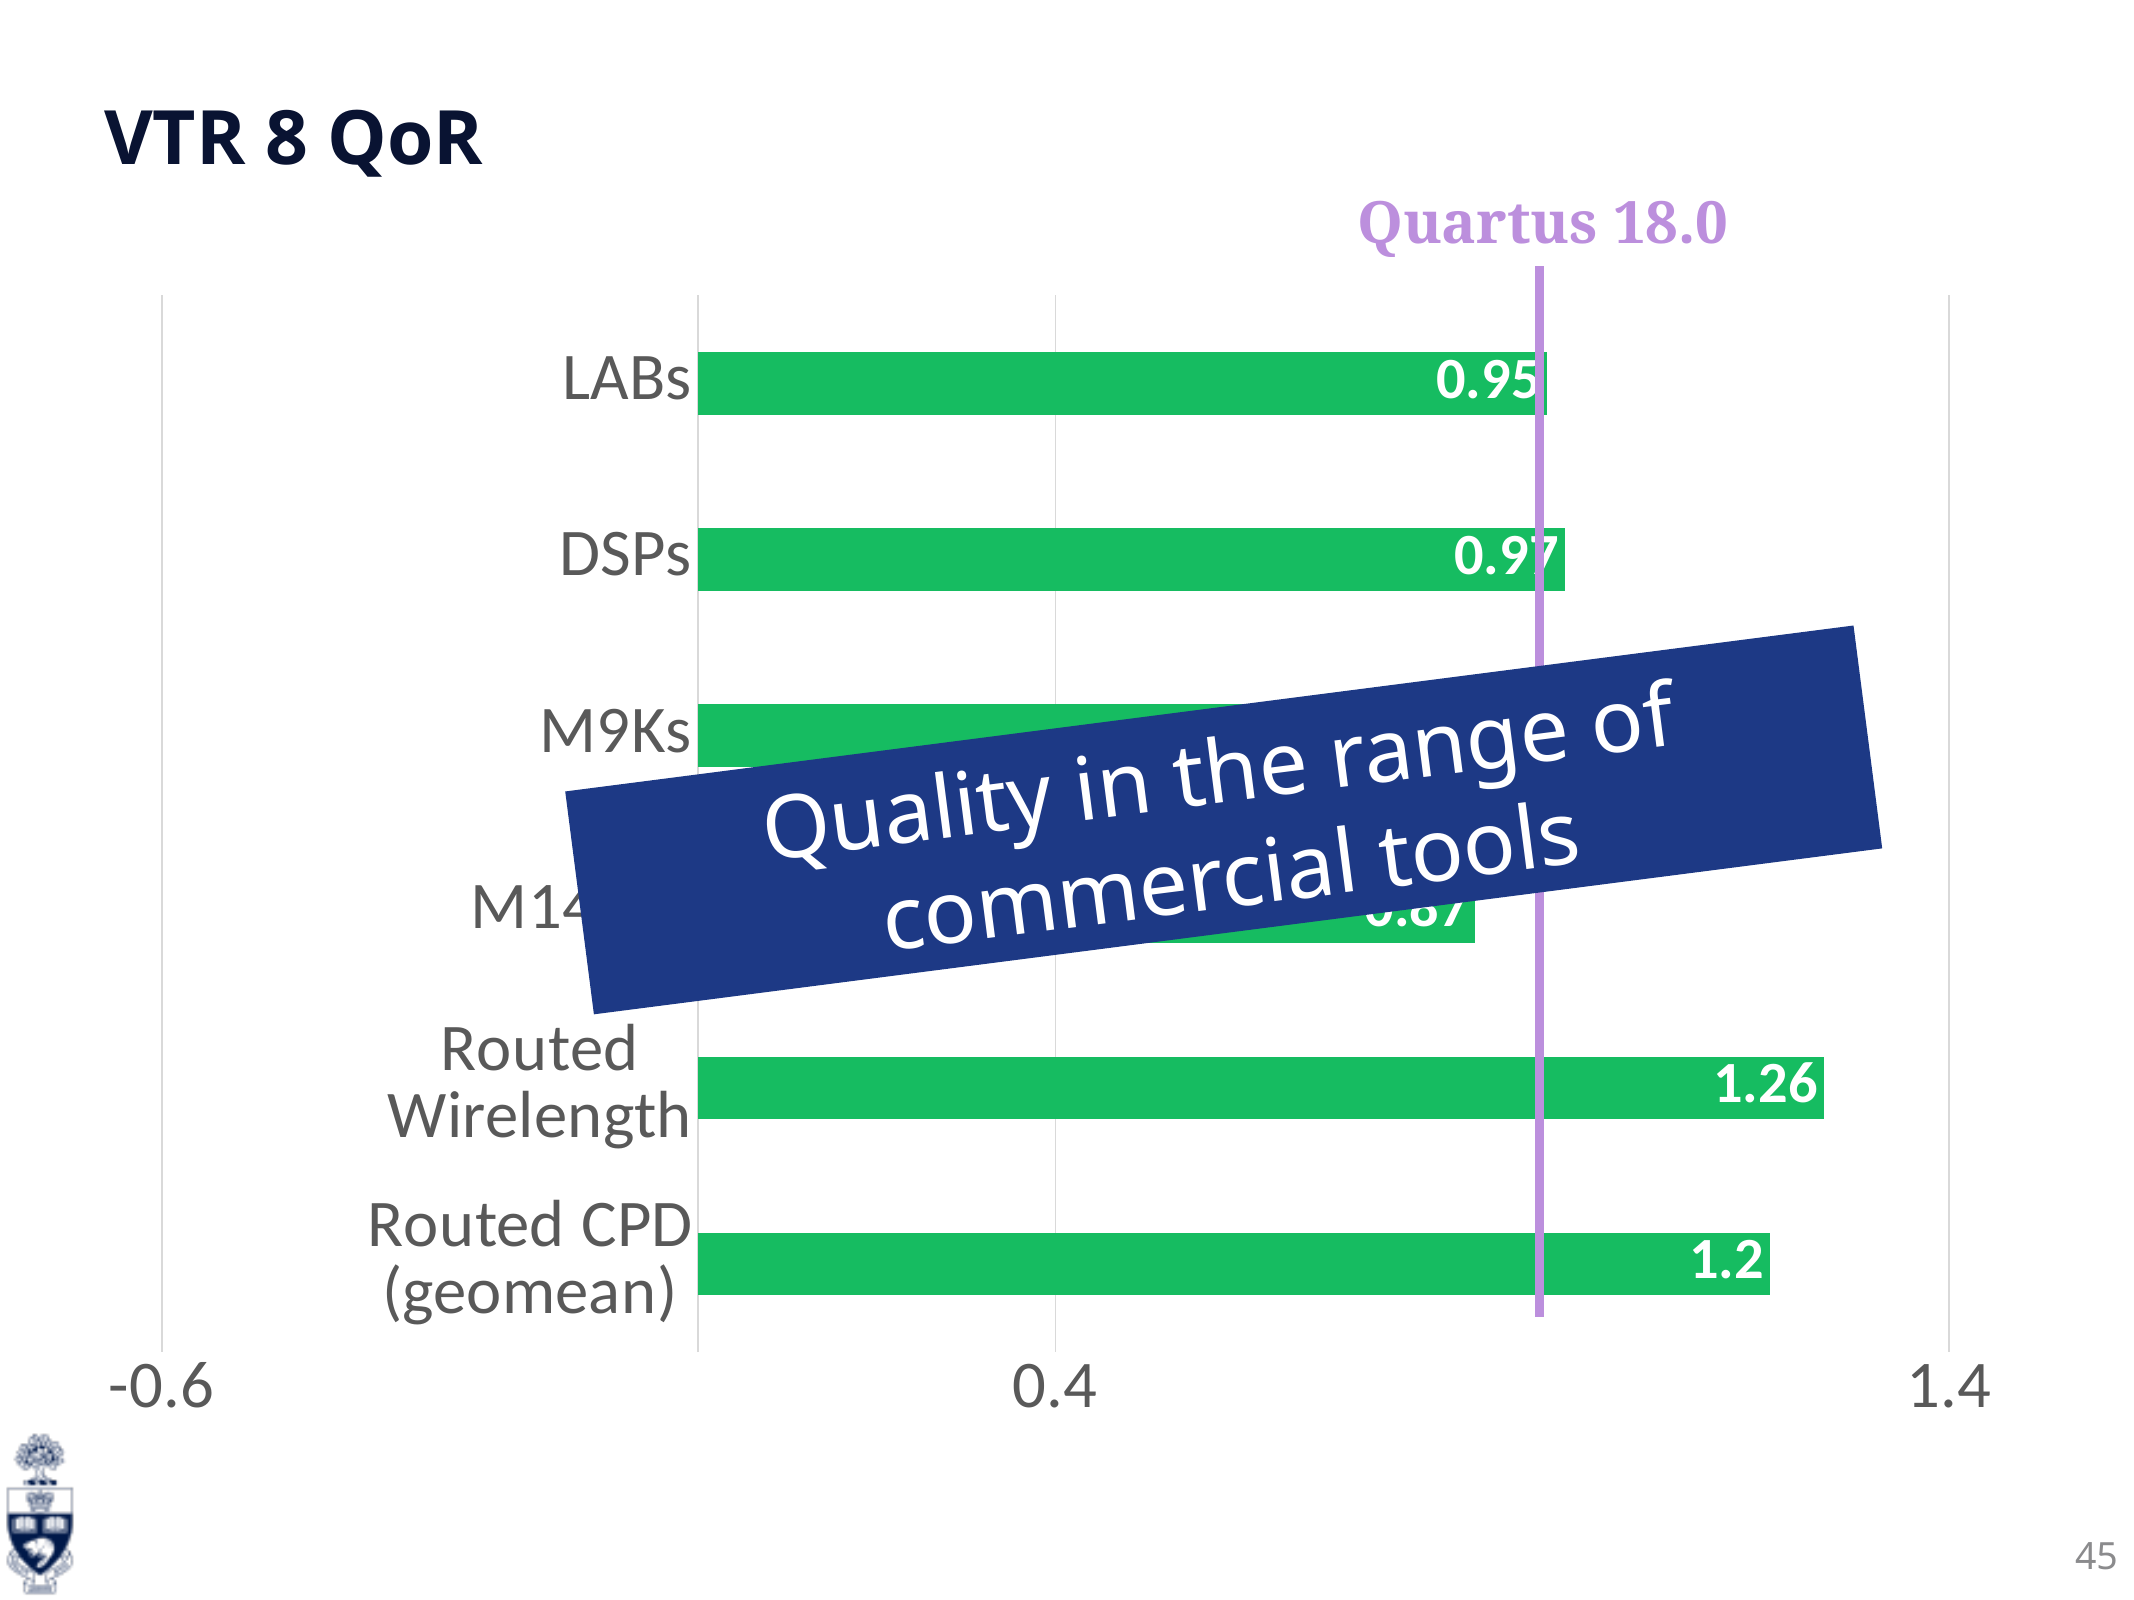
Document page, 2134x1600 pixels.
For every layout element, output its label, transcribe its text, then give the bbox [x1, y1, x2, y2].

chart [69, 271, 2032, 1449]
text_box Quartus 18.0 [1318, 177, 1767, 263]
title VTR 8 QoR [103, 103, 2032, 201]
slide_number 45 [1653, 1515, 2133, 1600]
